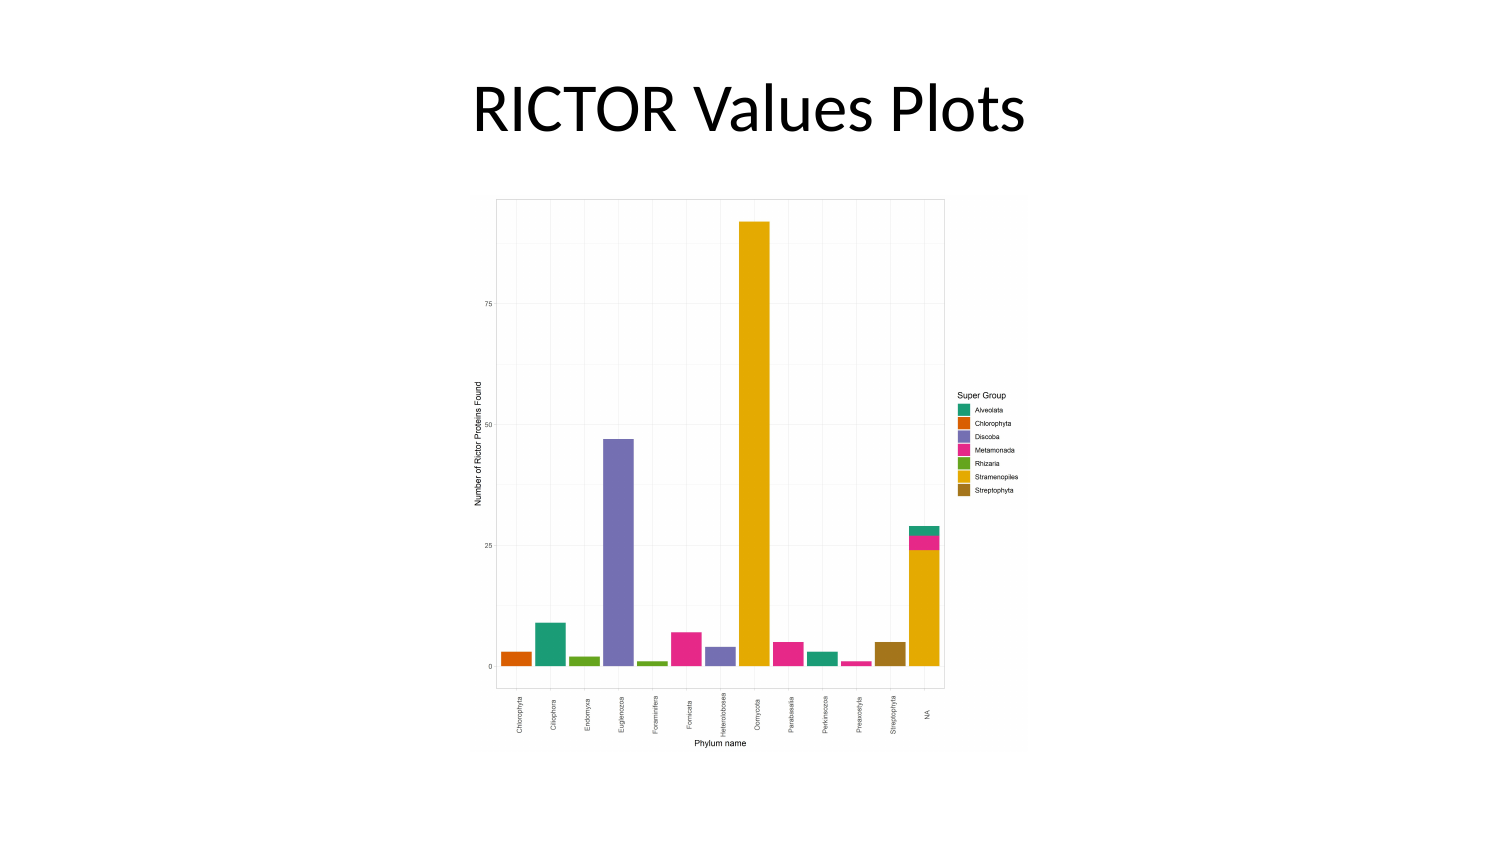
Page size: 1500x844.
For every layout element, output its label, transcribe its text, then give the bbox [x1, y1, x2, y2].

picture [470, 195, 1028, 753]
title RICTOR Values Plots [75, 33, 1425, 175]
